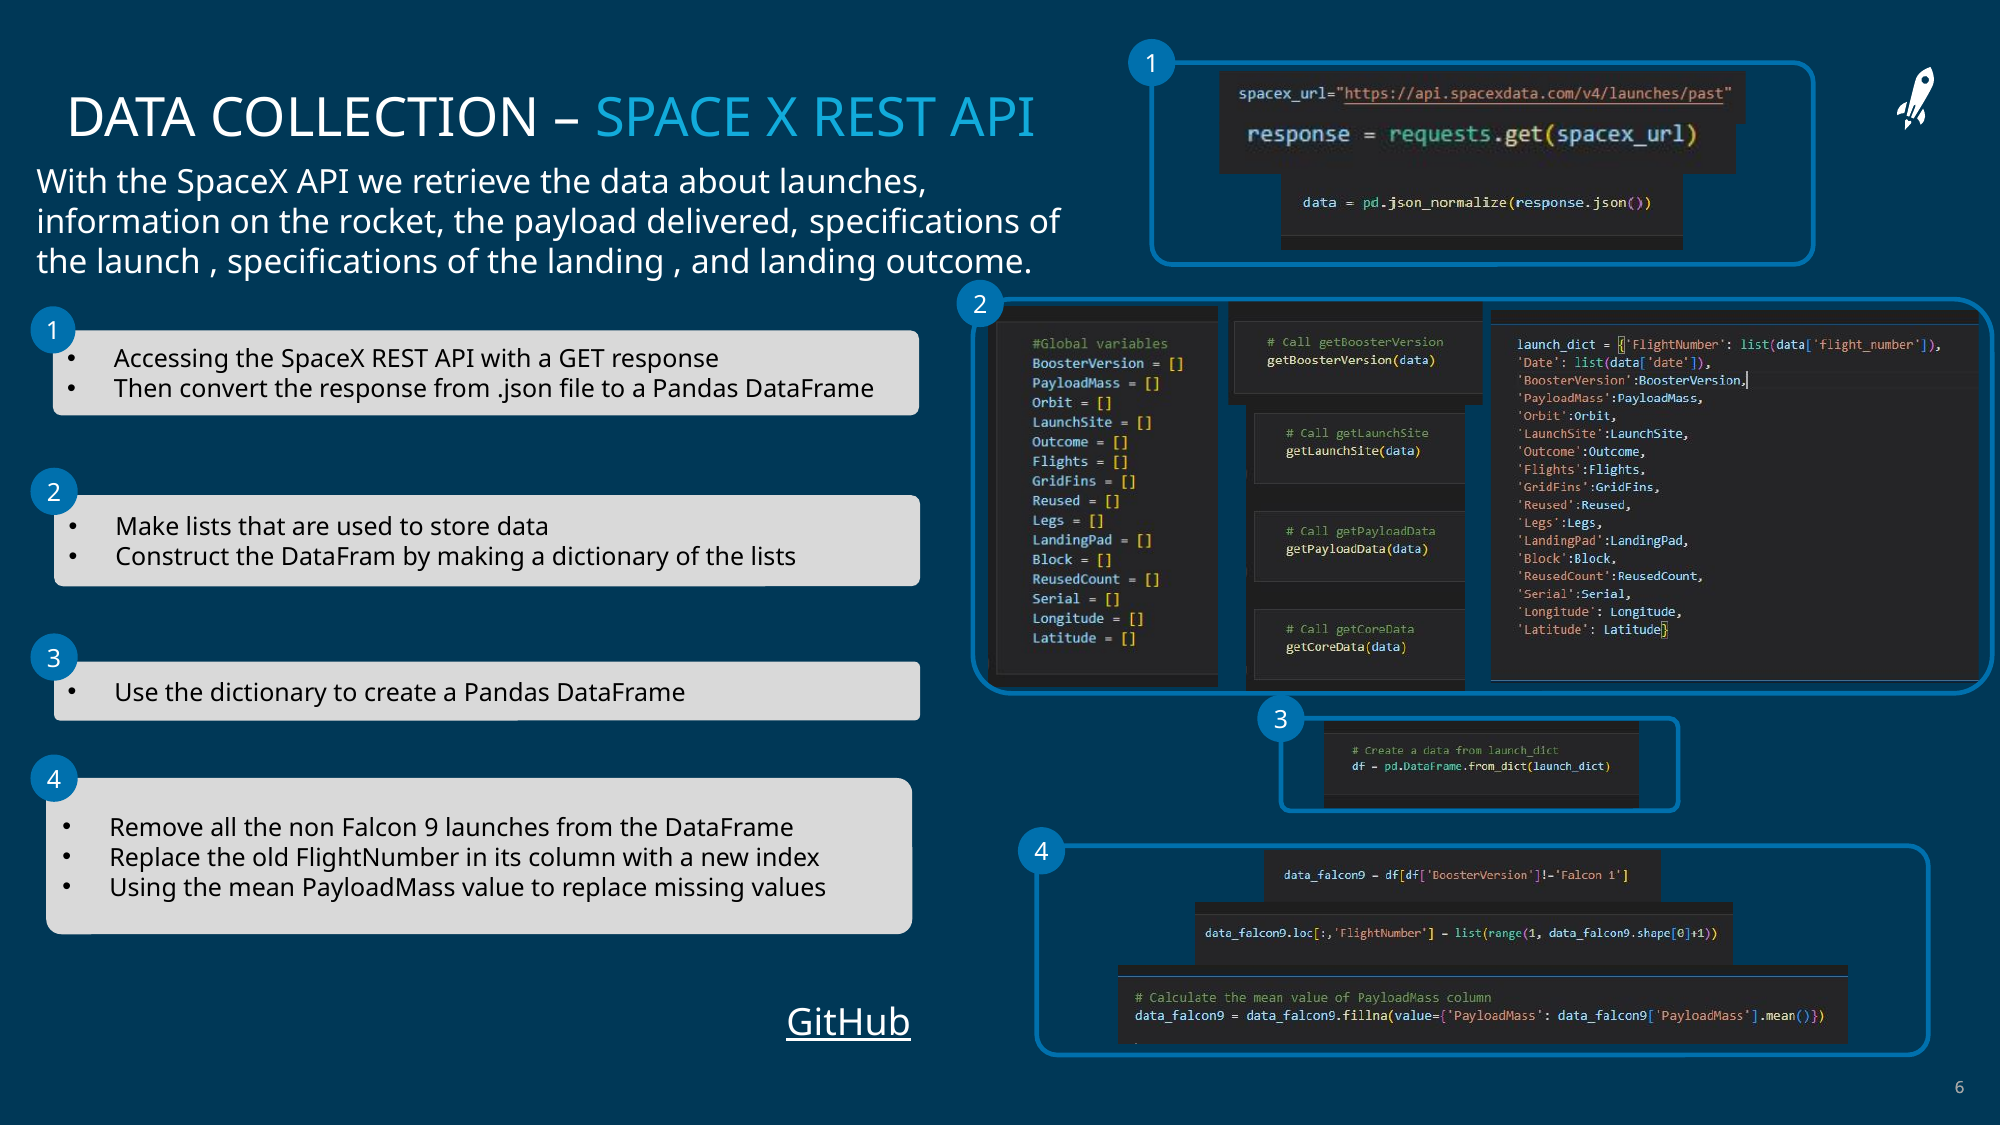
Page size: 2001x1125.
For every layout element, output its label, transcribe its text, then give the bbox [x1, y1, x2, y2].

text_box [1151, 62, 1814, 265]
text_box With the SpaceX API we retrieve the data about launches, information on the rocket, the payload delivered, specifications of the launch , specifications of the landing , and landing outcome. [21, 152, 1082, 288]
title DATA COLLECTION – space x REST api [66, 30, 1863, 149]
text_box 1 [1127, 37, 1177, 88]
text_box 2 [955, 278, 1005, 327]
text_box 3 [1256, 694, 1306, 744]
text_box GitHub [771, 990, 973, 1057]
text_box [1280, 718, 1679, 811]
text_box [972, 299, 1993, 694]
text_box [30, 306, 921, 935]
text_box 4 [1016, 826, 1066, 875]
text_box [1036, 845, 1929, 1055]
